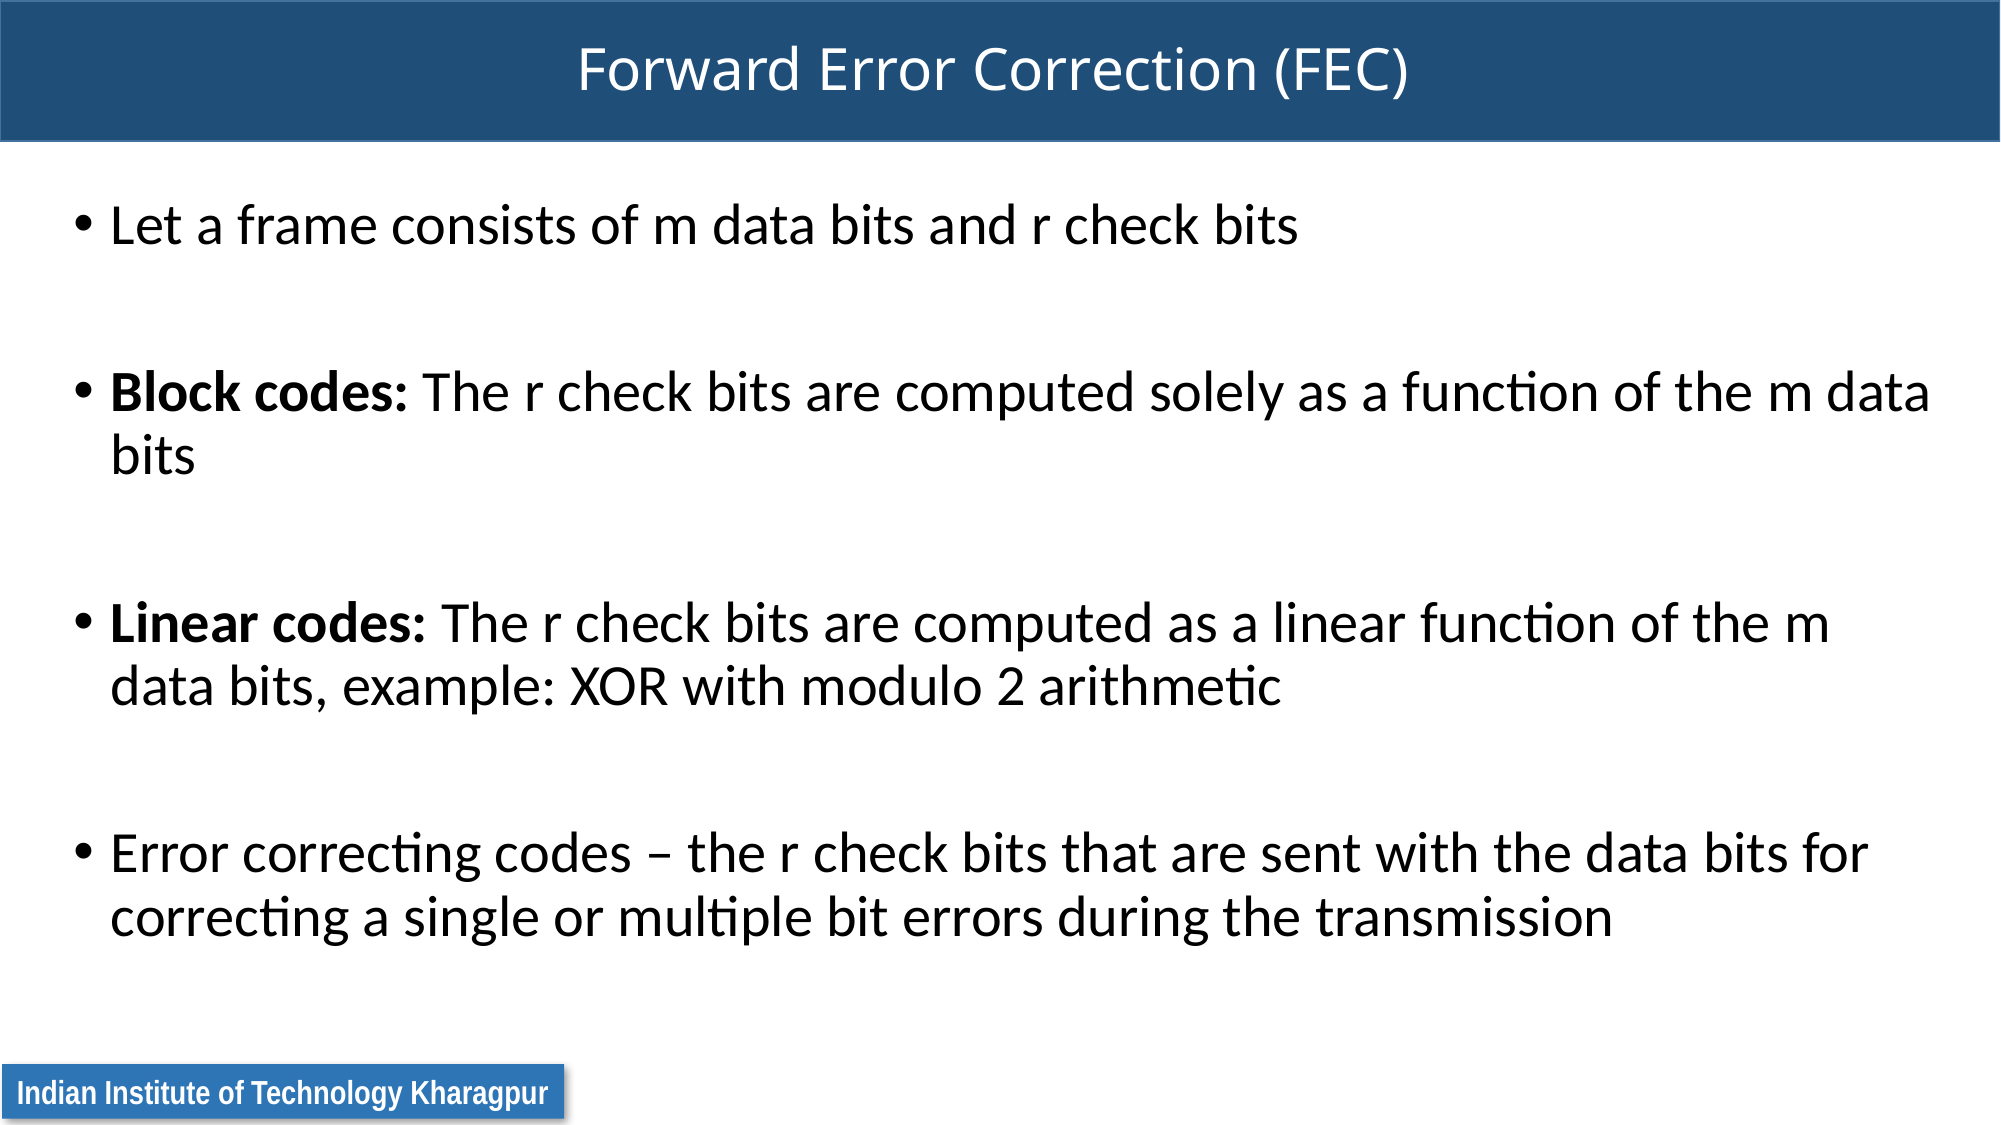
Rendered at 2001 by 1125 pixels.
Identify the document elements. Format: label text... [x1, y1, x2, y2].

title Forward Error Correction (FEC) [0, 1, 2000, 141]
list Let a frame consists of m data bits and r check bits Block codes: The r check bits are computed solely as a function of the m data bits Linear codes: The r check bits are computed as a linear function of the m data bits, example: XOR with modulo 2 arithmetic Error correcting codes – the r check bits that are sent with the data bits for correcting a single or multiple bit errors during the transmission [58, 186, 1954, 1065]
